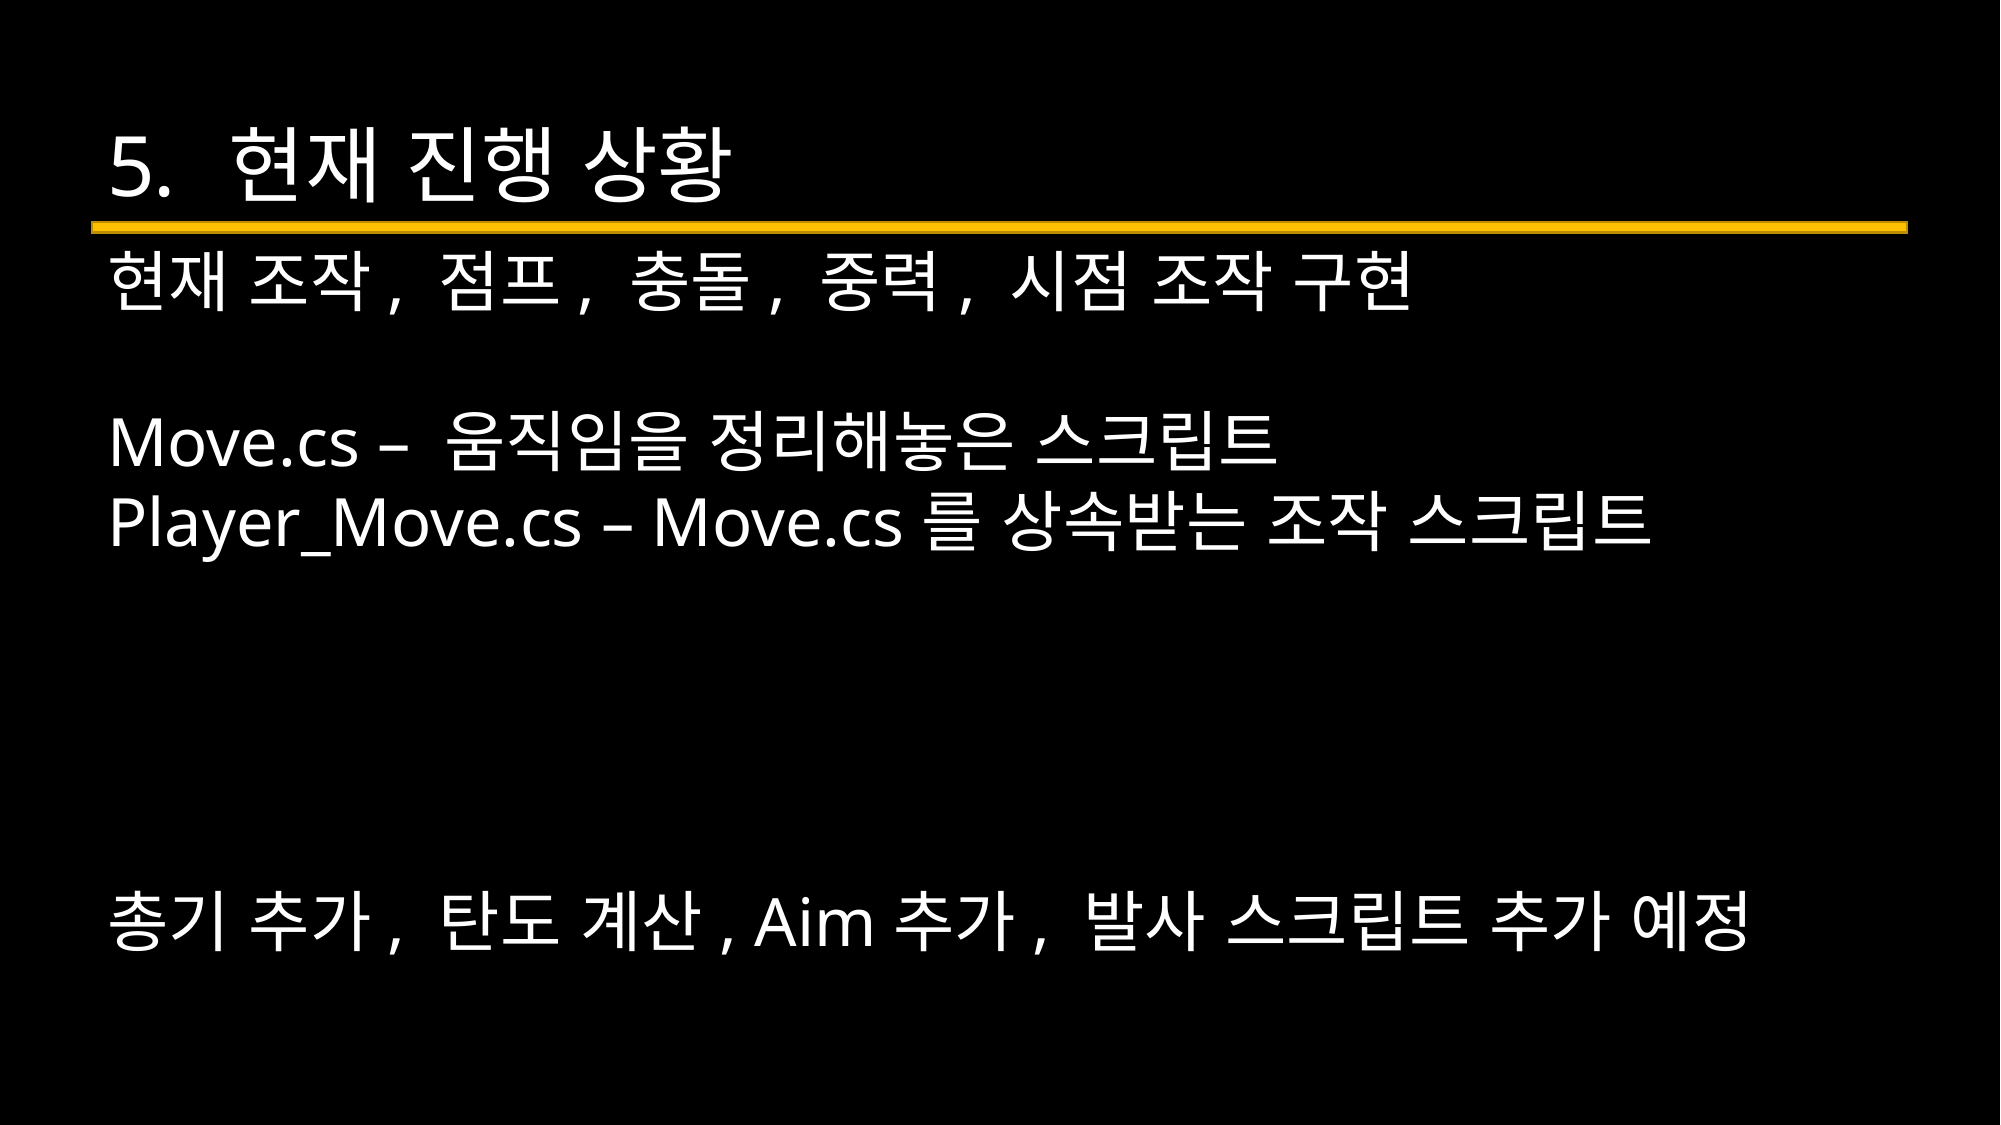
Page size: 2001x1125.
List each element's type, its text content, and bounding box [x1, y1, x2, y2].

text_box 현재 진행 상황 [92, 105, 1908, 221]
text_box 현재 조작, 점프, 충돌, 중력, 시점 조작 구현 Move.cs – 움직임을 정리해놓은 스크립트 Player_Move.cs – Move.cs를 상속받는 조작 스크립트 총기 추가, 탄도 계산, Aim추가, 발사 스크립트 추가 예정 [92, 232, 1908, 967]
text_box [91, 221, 1908, 234]
